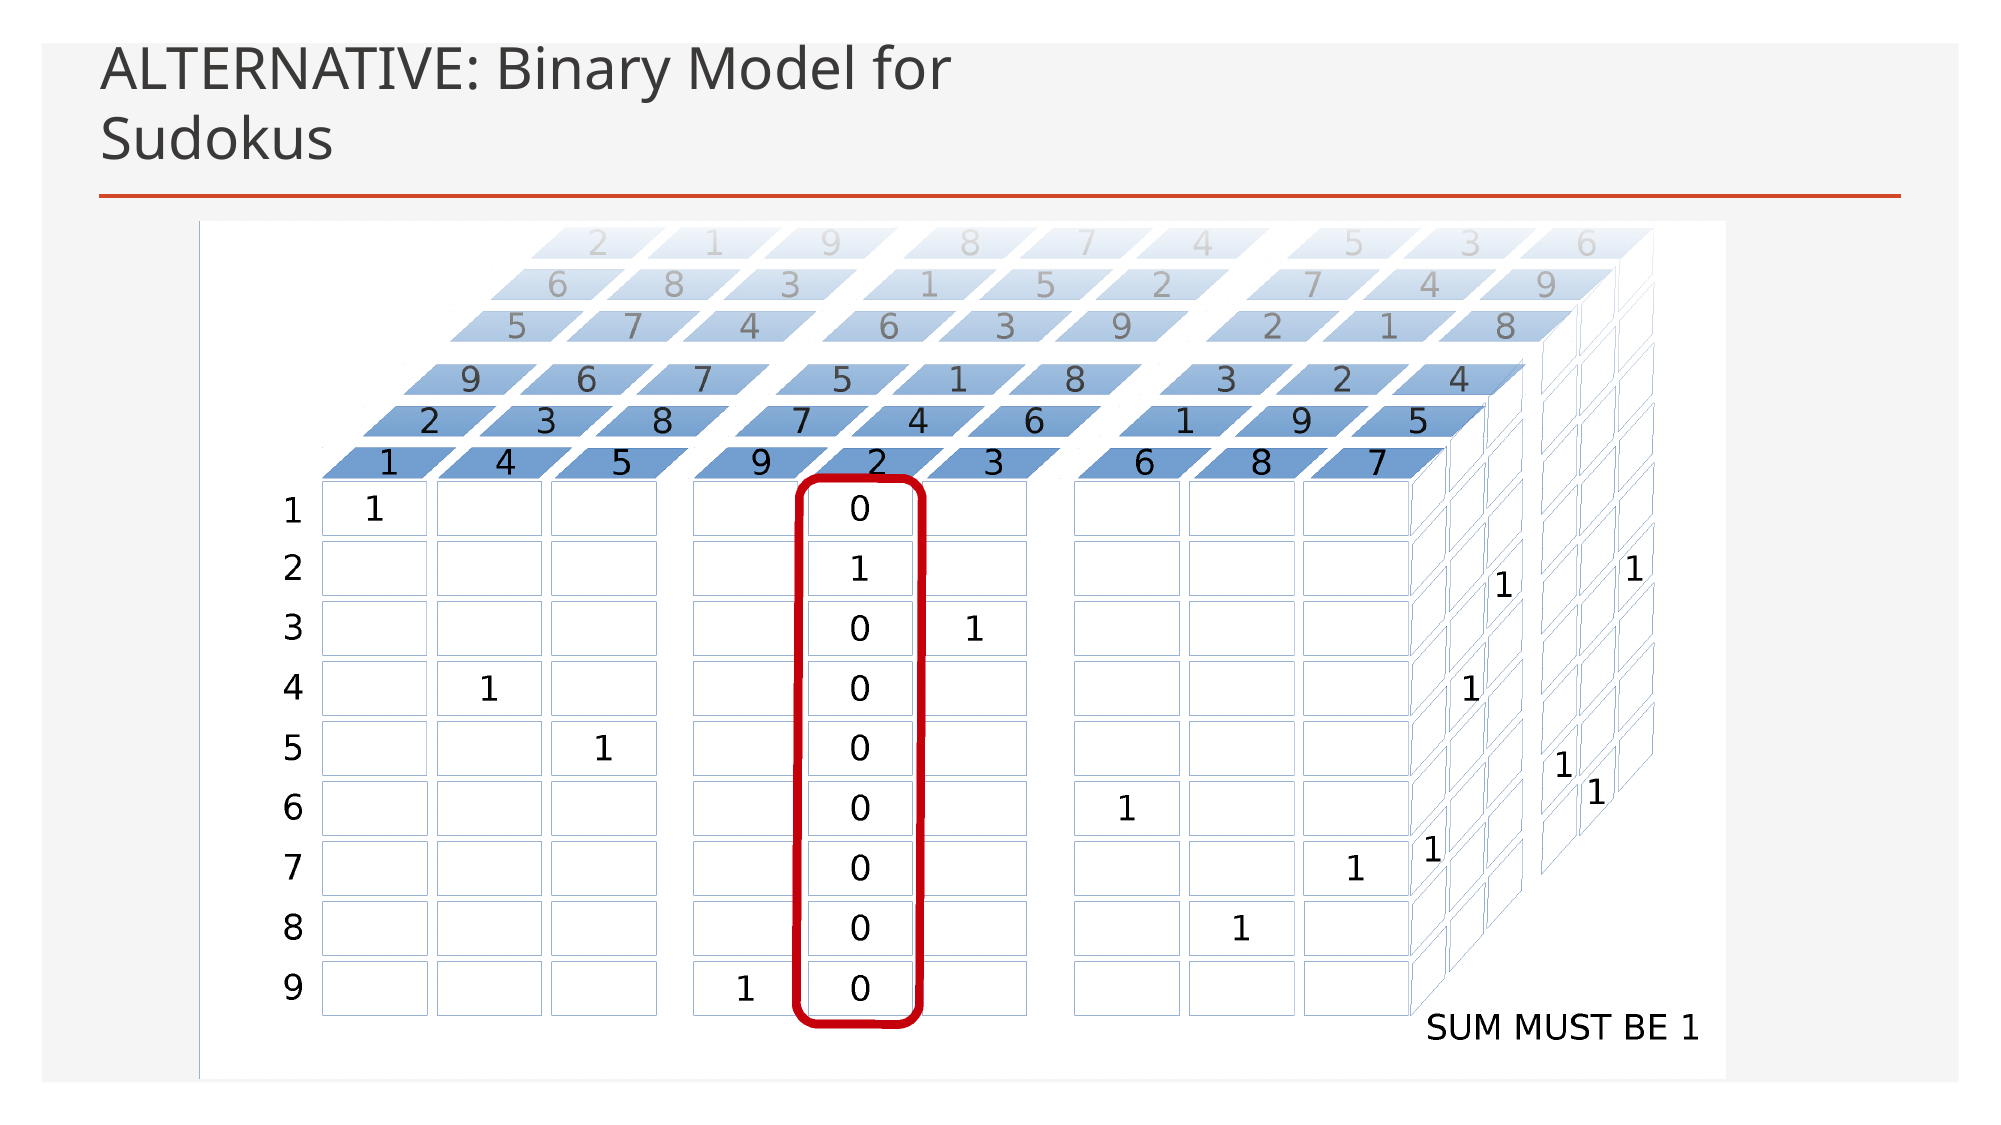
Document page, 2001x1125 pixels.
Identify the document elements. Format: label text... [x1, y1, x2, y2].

title ALTERNATIVE: Binary Model for Sudokus [85, 73, 1214, 179]
picture [199, 221, 1726, 1079]
